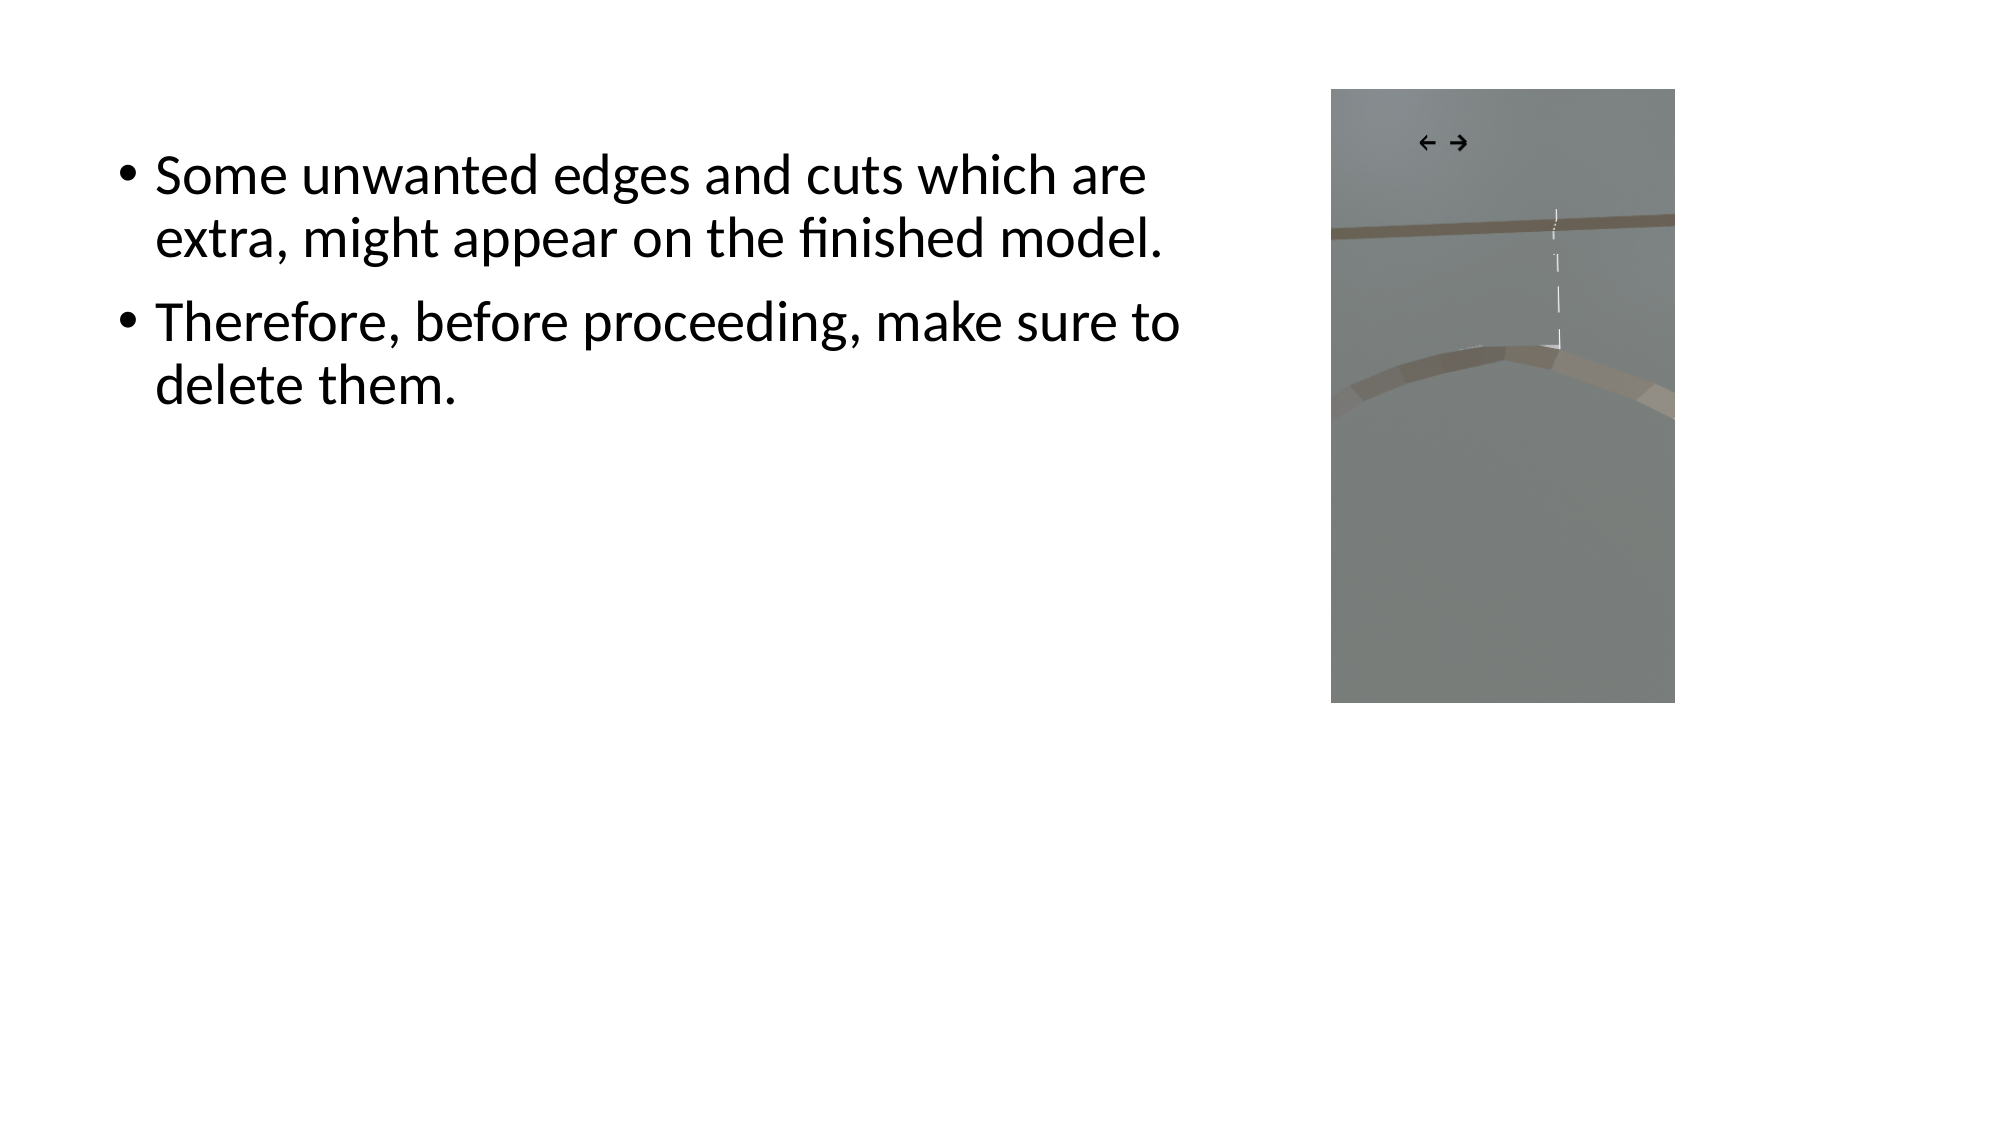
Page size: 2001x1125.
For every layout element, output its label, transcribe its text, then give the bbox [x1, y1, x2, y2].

text_box Some unwanted edges and cuts which are extra, might appear on the finished model. Therefore, before proceeding, make sure to delete them. [103, 137, 1224, 851]
picture [1331, 89, 1675, 703]
